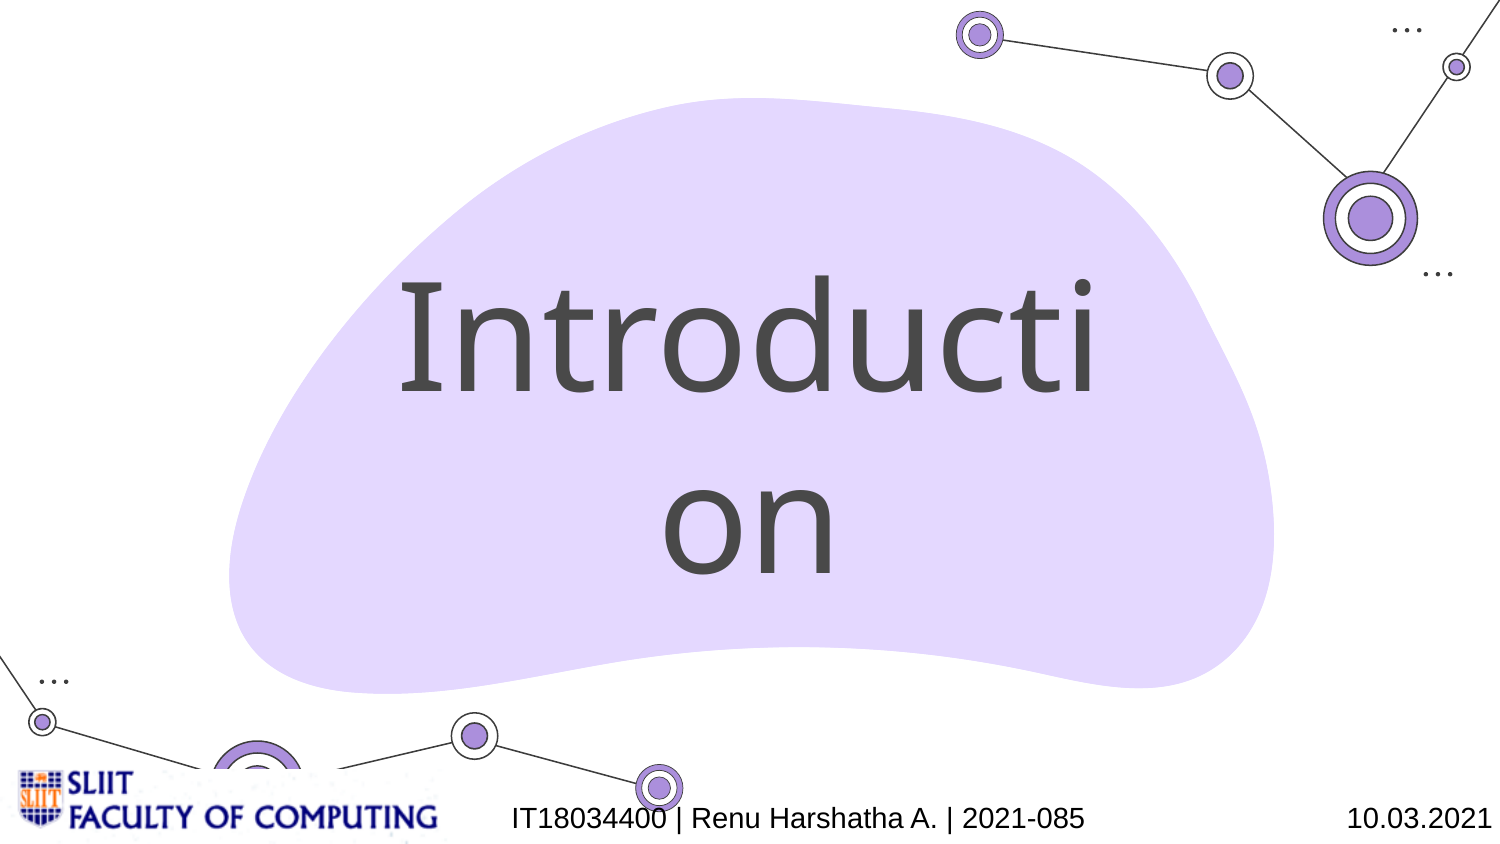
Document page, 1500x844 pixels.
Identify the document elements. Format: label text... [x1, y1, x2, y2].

title Introduction [357, 265, 1143, 578]
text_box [0, 768, 1500, 844]
